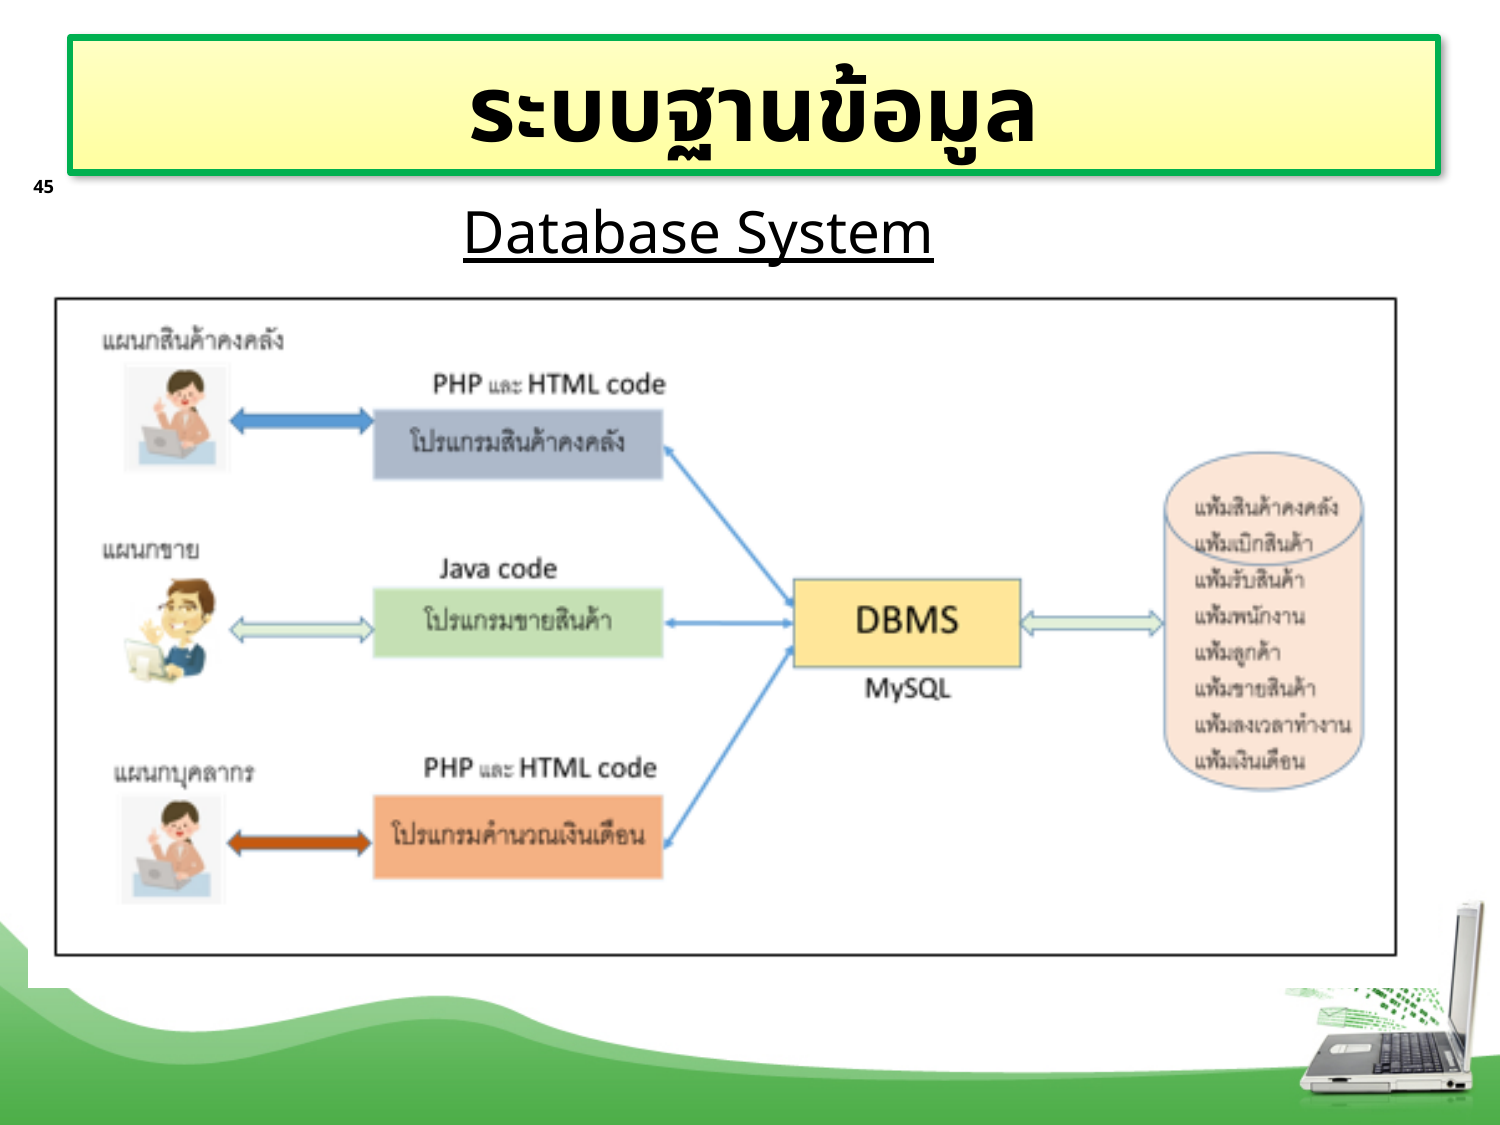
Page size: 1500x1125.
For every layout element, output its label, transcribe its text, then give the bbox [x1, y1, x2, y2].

slide_number 45 [0, 168, 88, 209]
picture [0, 0, 1500, 1125]
title ระบบฐานข้อมูล [67, 34, 1441, 176]
text_box Database System [448, 188, 950, 265]
